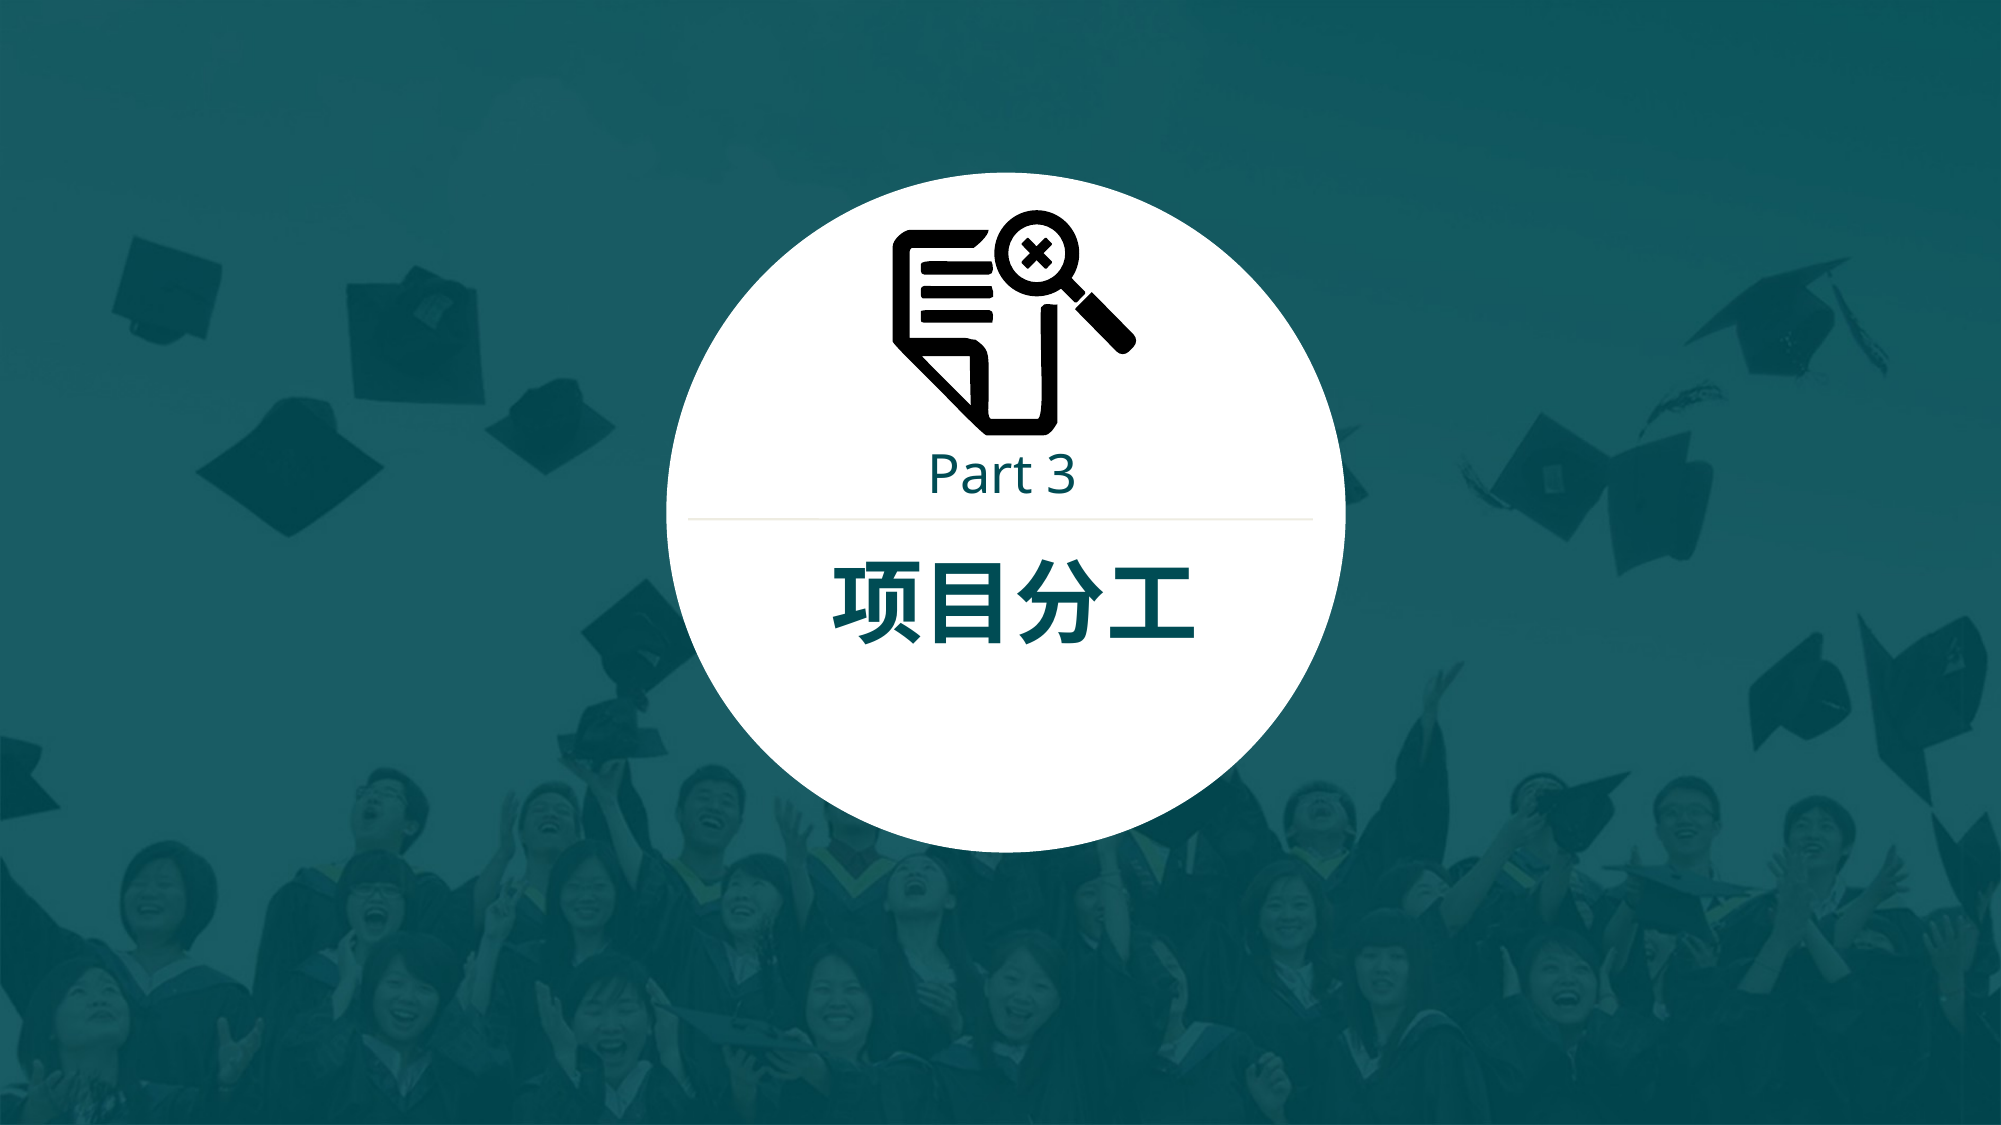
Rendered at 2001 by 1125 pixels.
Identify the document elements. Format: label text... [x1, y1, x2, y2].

text_box 项目分工 [754, 537, 1275, 663]
text_box [666, 172, 1346, 853]
text_box Part 3 [927, 439, 1074, 505]
text_box [1074, 292, 1137, 355]
text_box [994, 210, 1086, 303]
picture [0, 0, 2001, 1125]
text_box [892, 229, 1058, 436]
